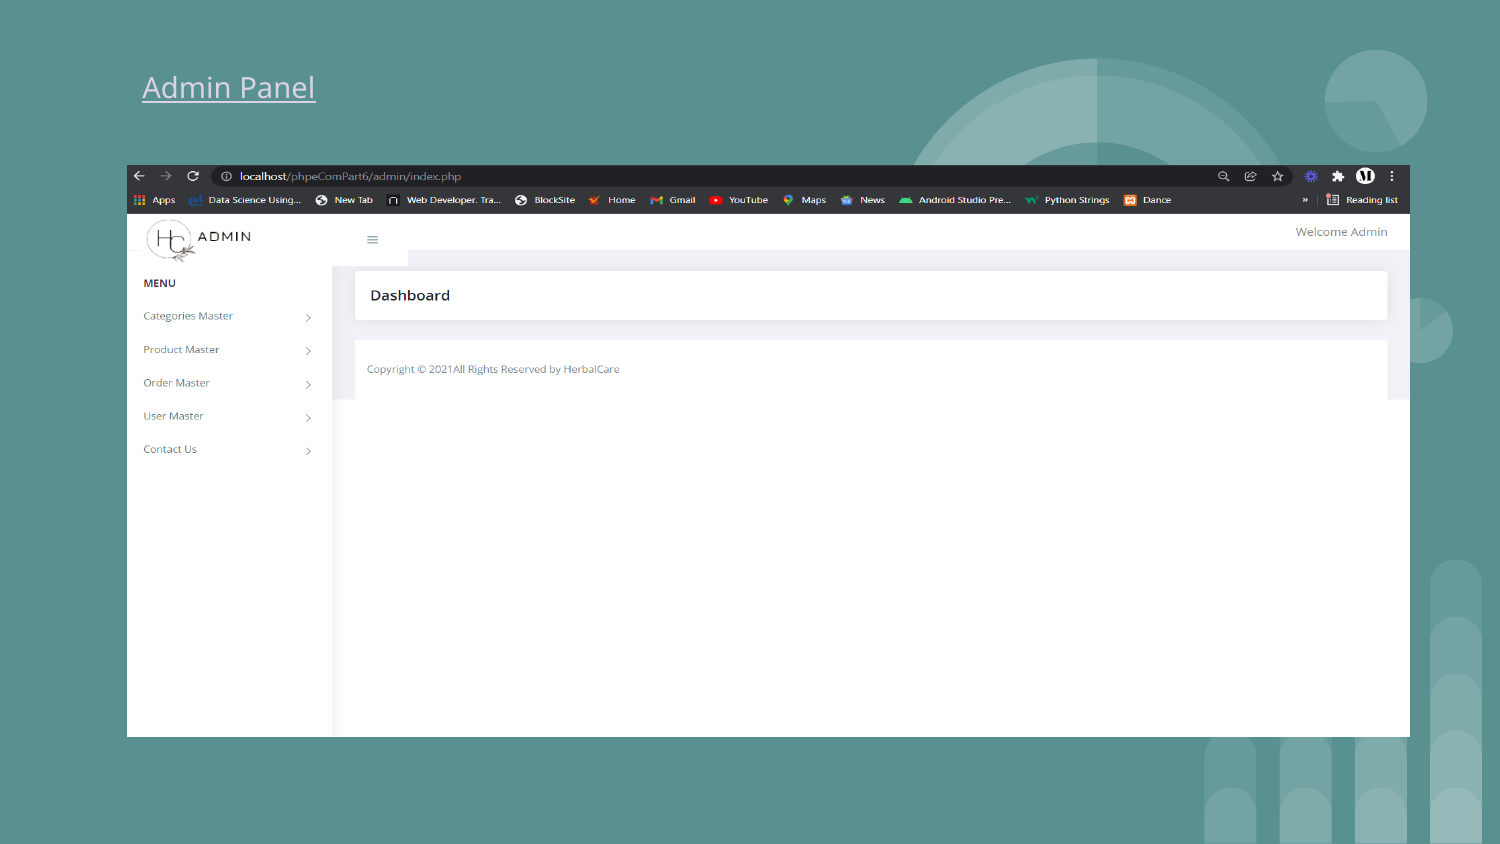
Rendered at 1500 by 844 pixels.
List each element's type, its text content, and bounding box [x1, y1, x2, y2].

picture [127, 164, 1410, 737]
text_box Admin Panel [127, 54, 1328, 120]
